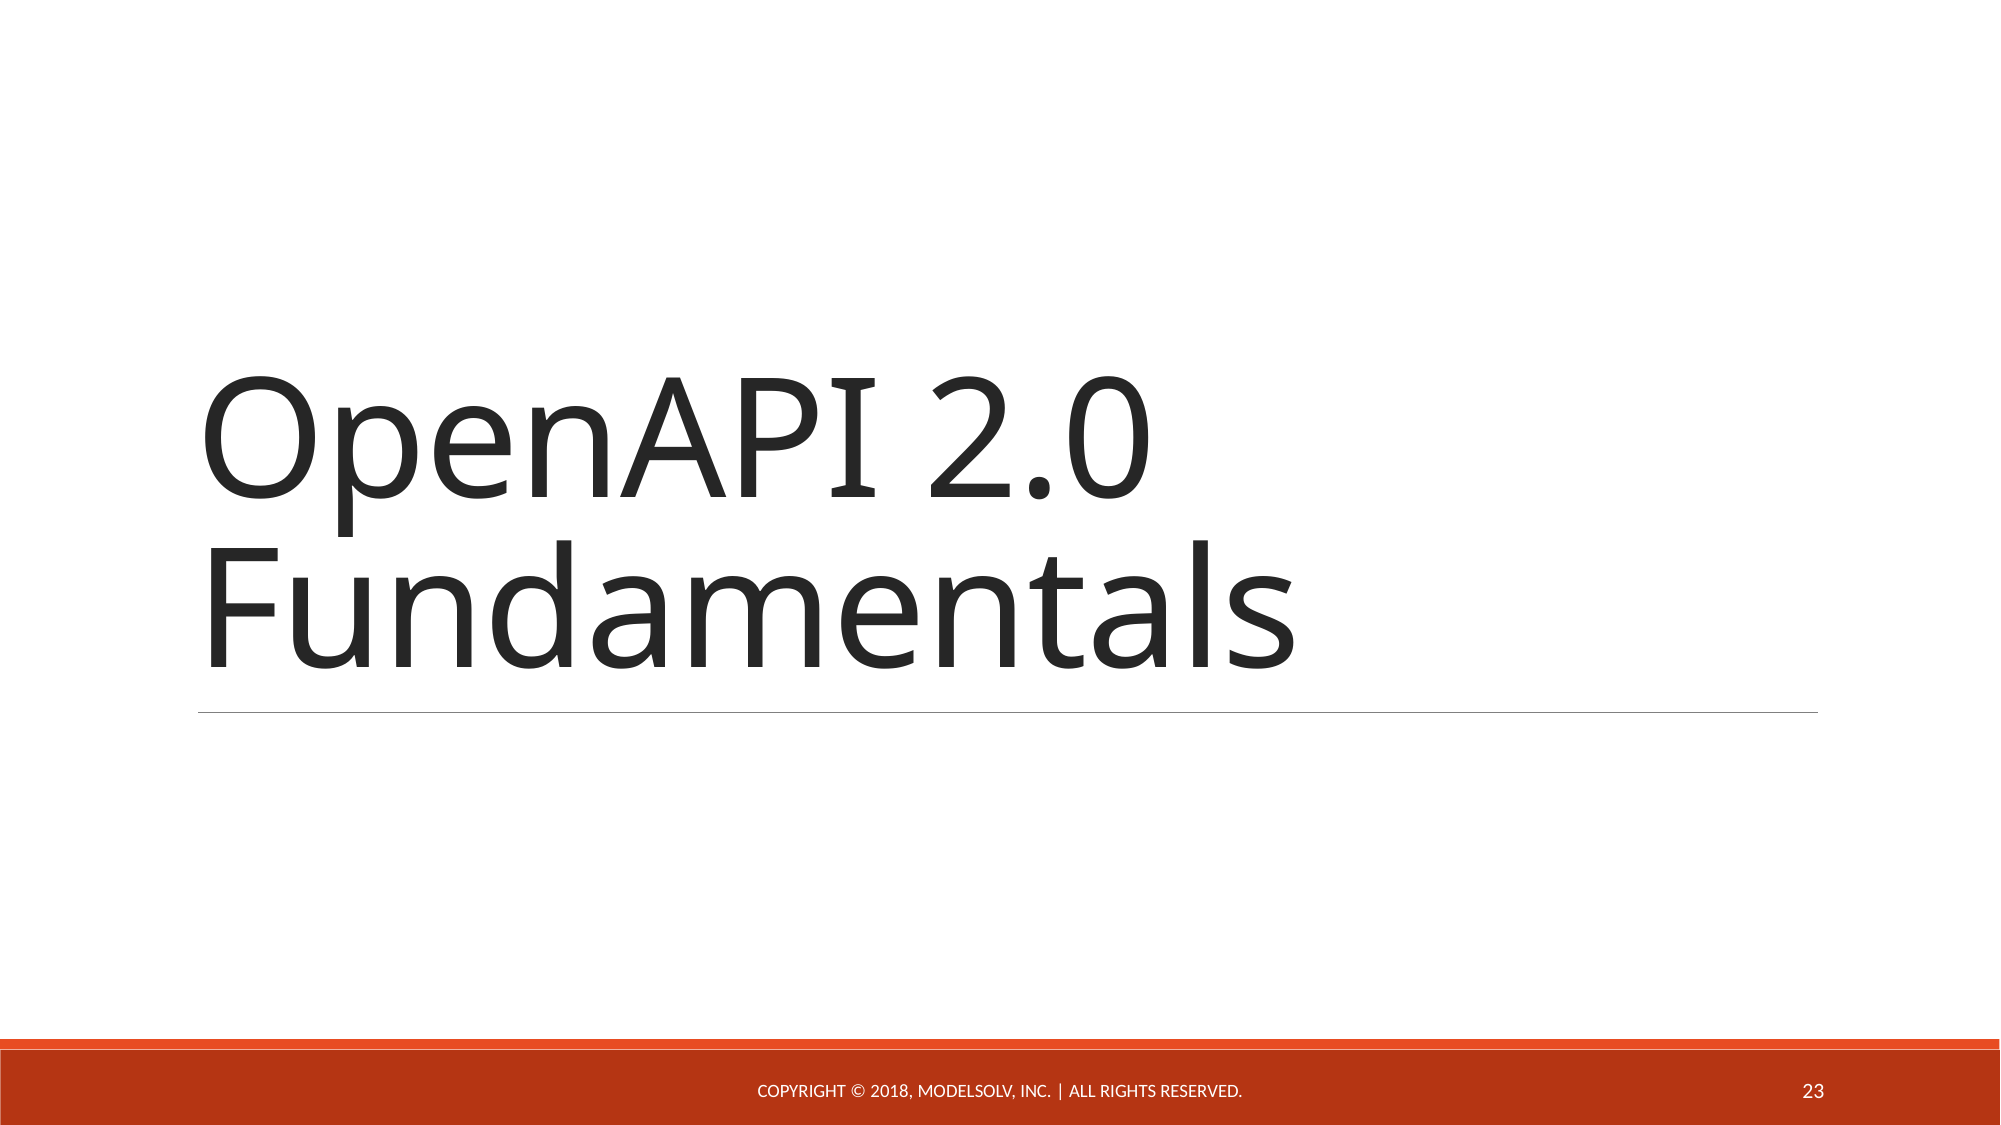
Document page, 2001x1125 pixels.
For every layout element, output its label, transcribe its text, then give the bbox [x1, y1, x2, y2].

title OpenAPI 2.0 Fundamentals [180, 124, 1830, 710]
footer Copyright © 2018, ModelSolv, Inc. | All rights reserved. [604, 1059, 1396, 1120]
slide_number 23 [1624, 1059, 1840, 1120]
